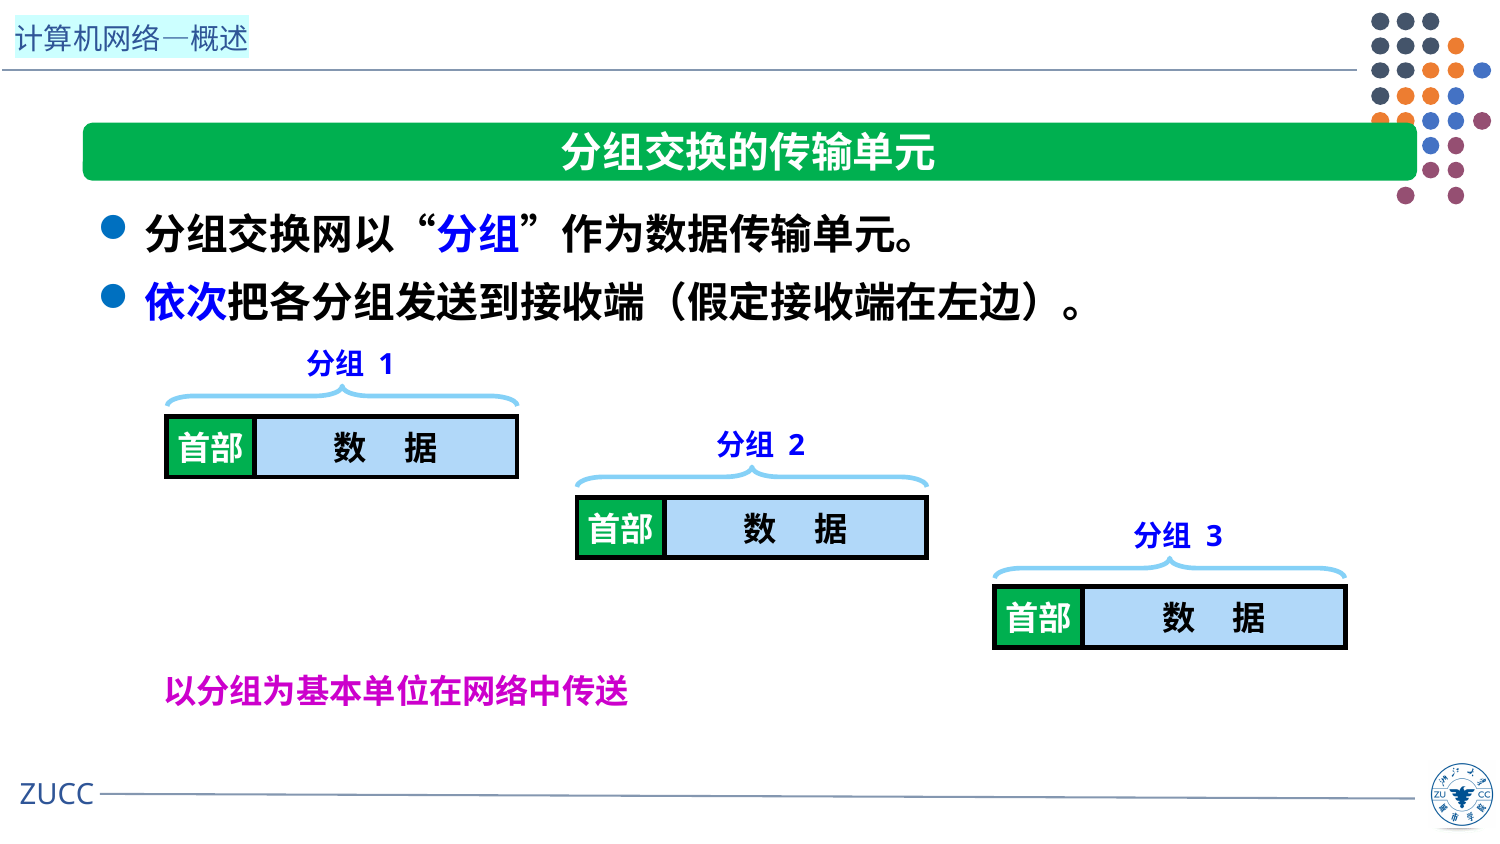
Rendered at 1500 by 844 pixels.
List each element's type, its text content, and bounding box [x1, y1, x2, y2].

picture [1415, 750, 1500, 837]
text_box [952, 122, 1418, 181]
text_box [82, 122, 545, 181]
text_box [166, 337, 518, 478]
text_box 分组交换的传输单元 [545, 118, 952, 181]
text_box 分组交换网以“分组”作为数据传输单元。 依次把各分组发送到接收端（假定接收端在左边）。 [82, 181, 1356, 334]
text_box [576, 418, 928, 558]
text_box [994, 509, 1346, 648]
text_box 以分组为基本单位在网络中传送 [134, 662, 658, 718]
